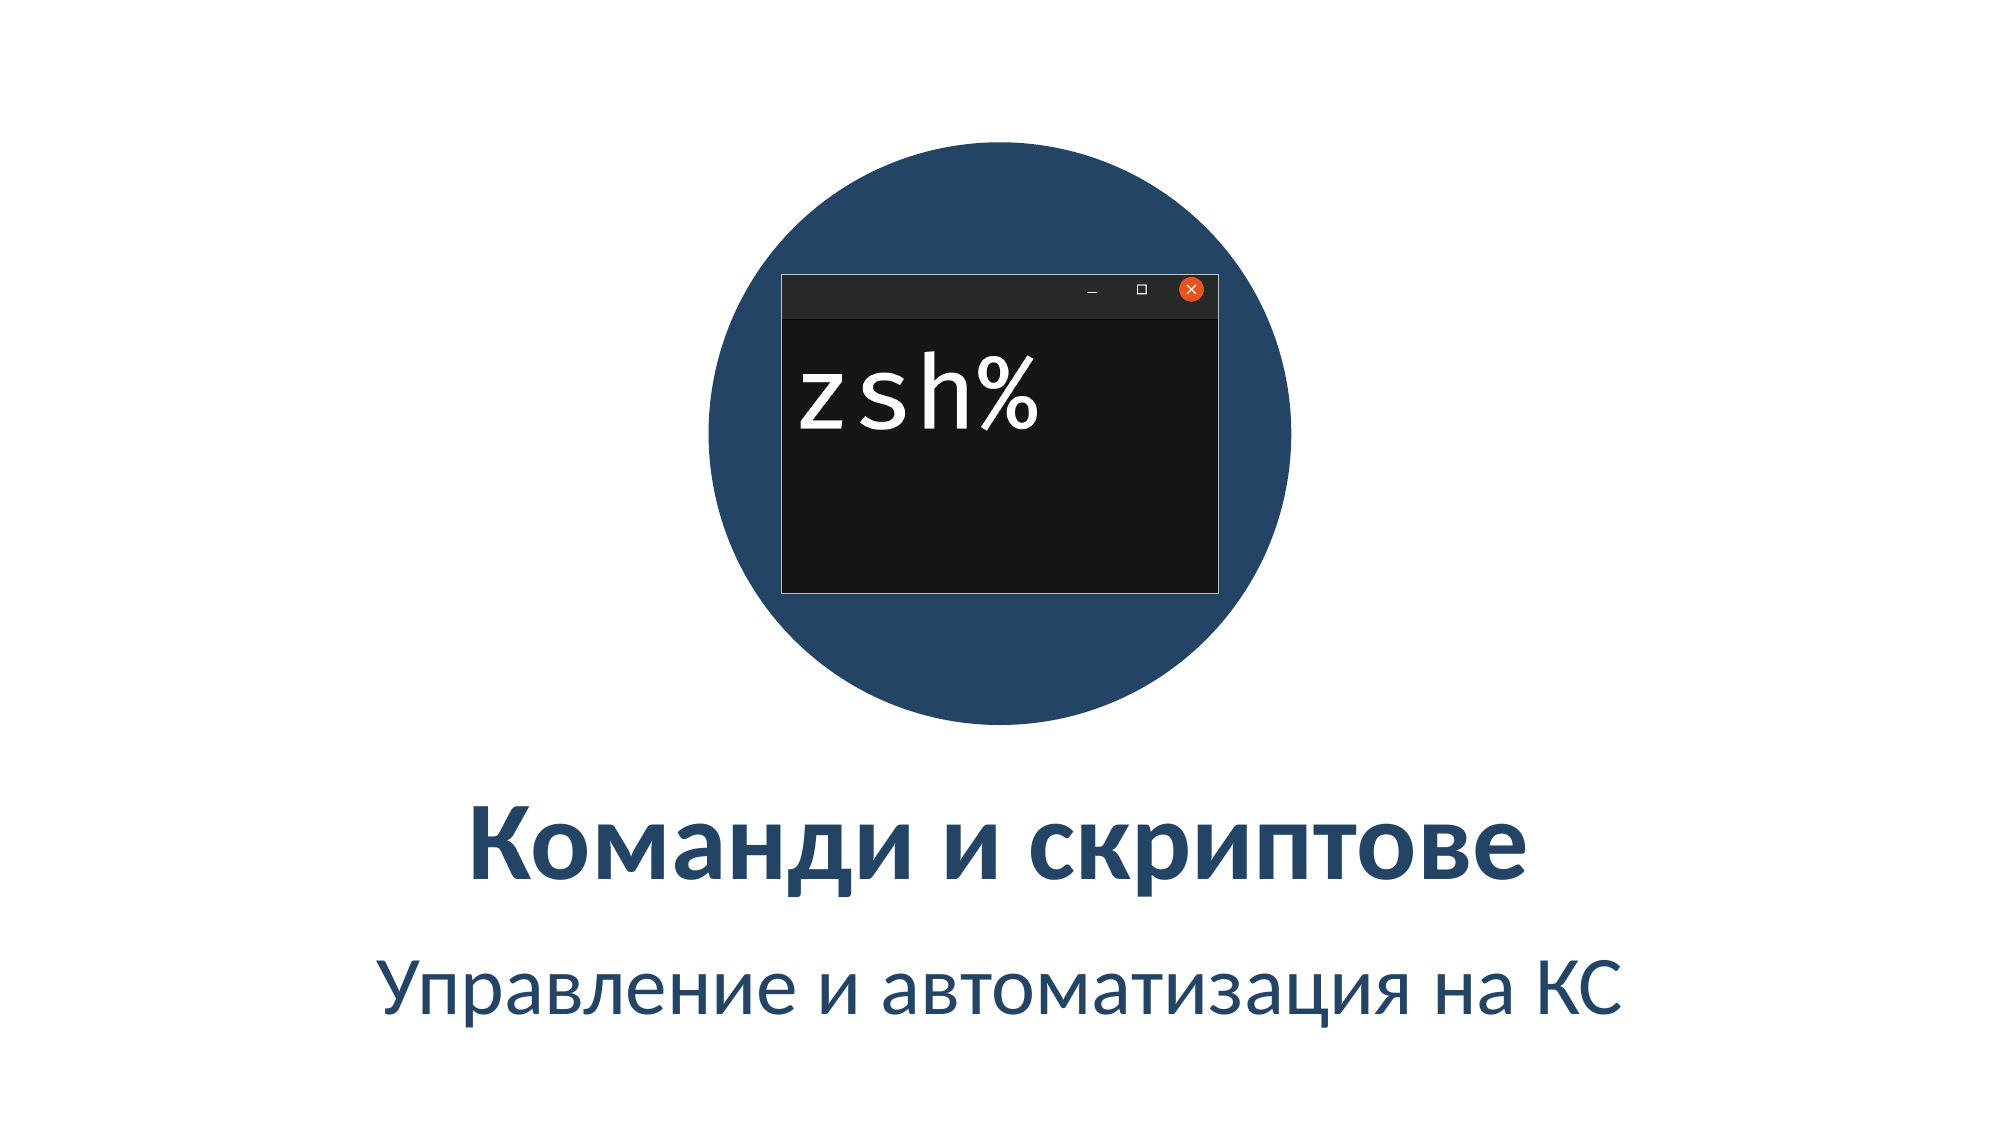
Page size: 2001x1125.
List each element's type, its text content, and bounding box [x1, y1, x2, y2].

picture [781, 274, 1219, 595]
title Команди и скриптове [100, 771, 1900, 898]
subtitle Управление и автоматизация на КС [100, 916, 1900, 1043]
